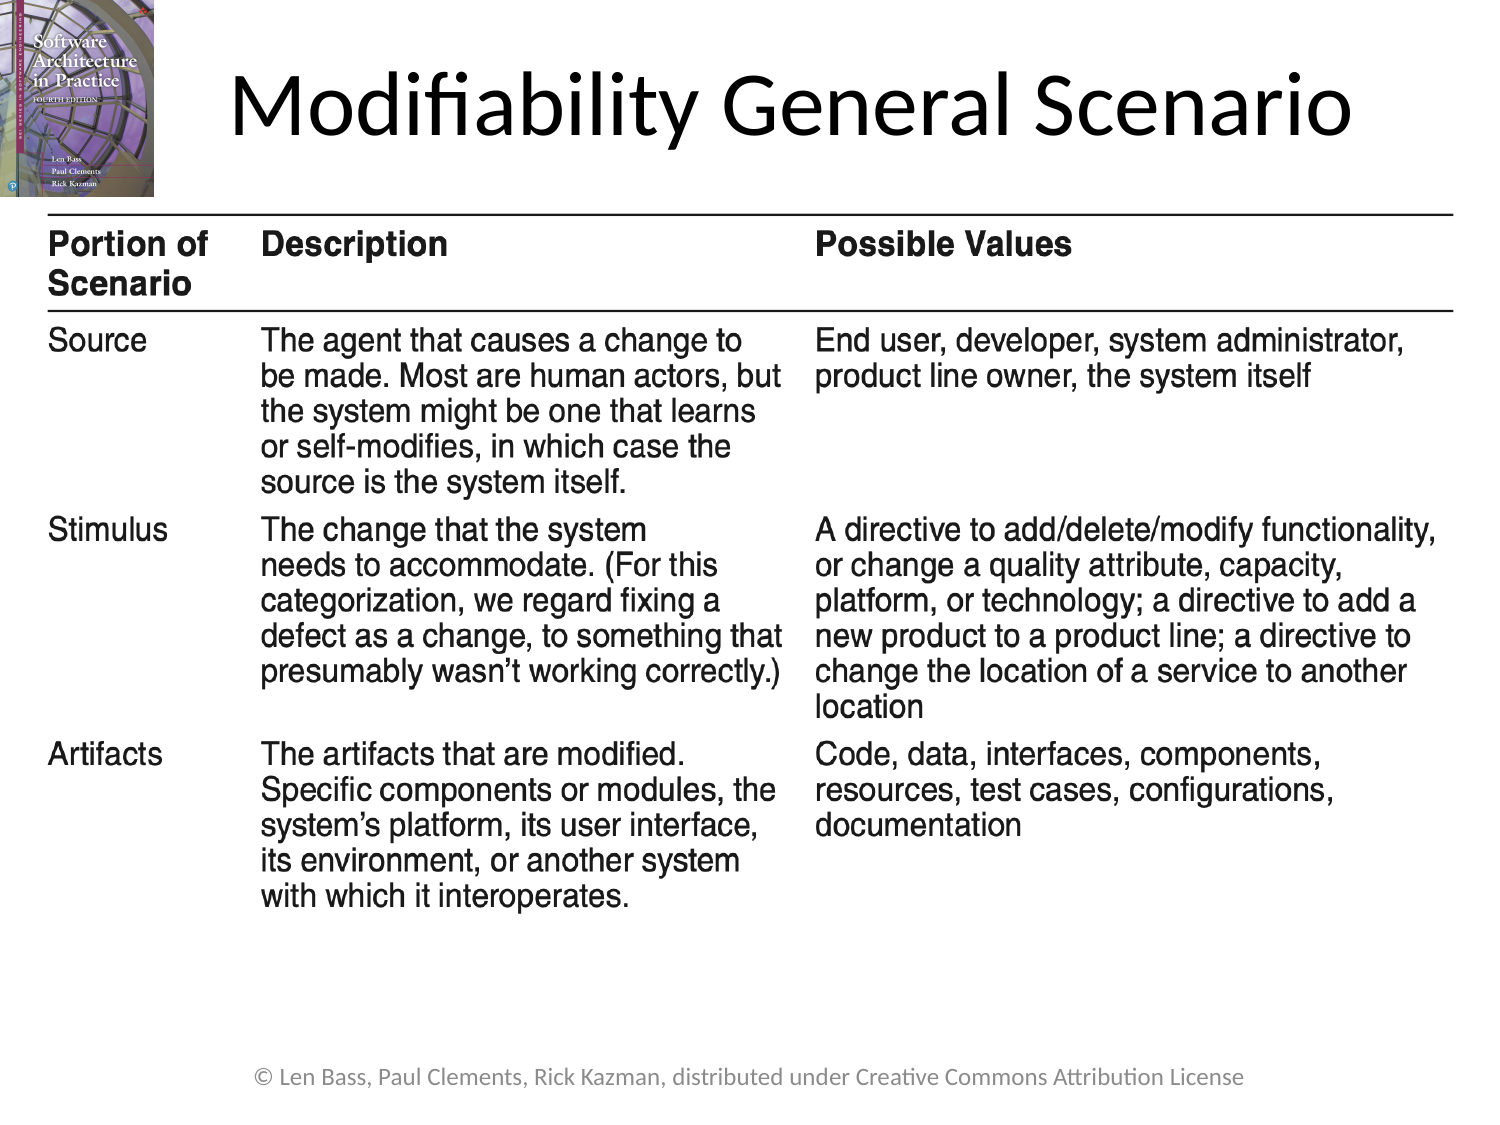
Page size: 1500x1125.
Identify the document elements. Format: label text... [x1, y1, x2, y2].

picture [0, 0, 154, 197]
title Modifiability General Scenario [159, 45, 1425, 173]
footer © Len Bass, Paul Clements, Rick Kazman, distributed under Creative Commons Attribution License [230, 1045, 1270, 1106]
picture [41, 206, 1459, 918]
